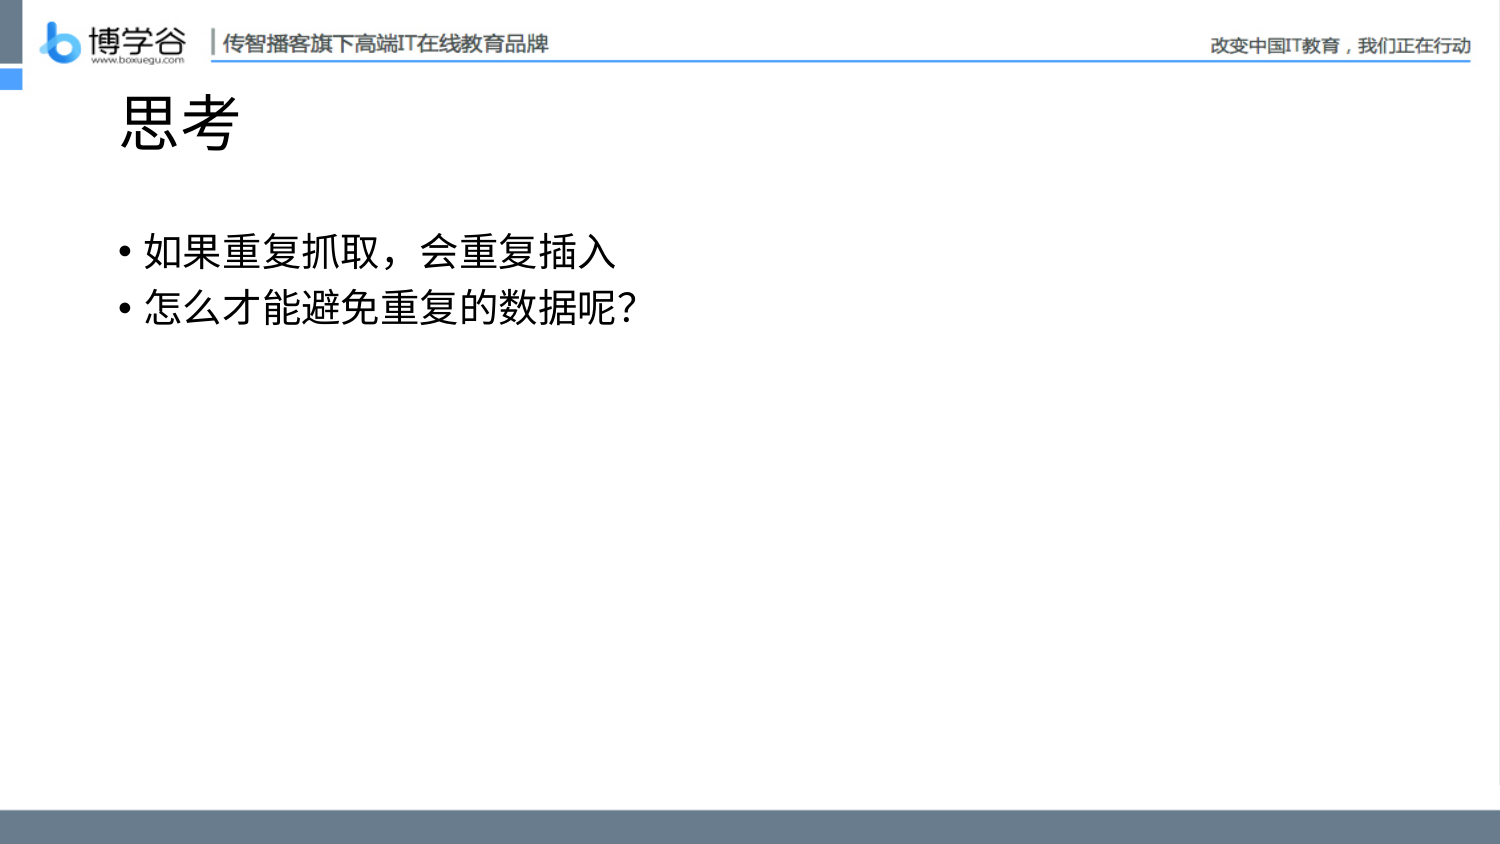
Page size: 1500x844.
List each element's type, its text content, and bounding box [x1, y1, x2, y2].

title 思考 [103, 44, 1397, 208]
picture [0, 0, 1500, 844]
list 如果重复抓取，会重复插入 怎么才能避免重复的数据呢？ [103, 224, 1397, 761]
